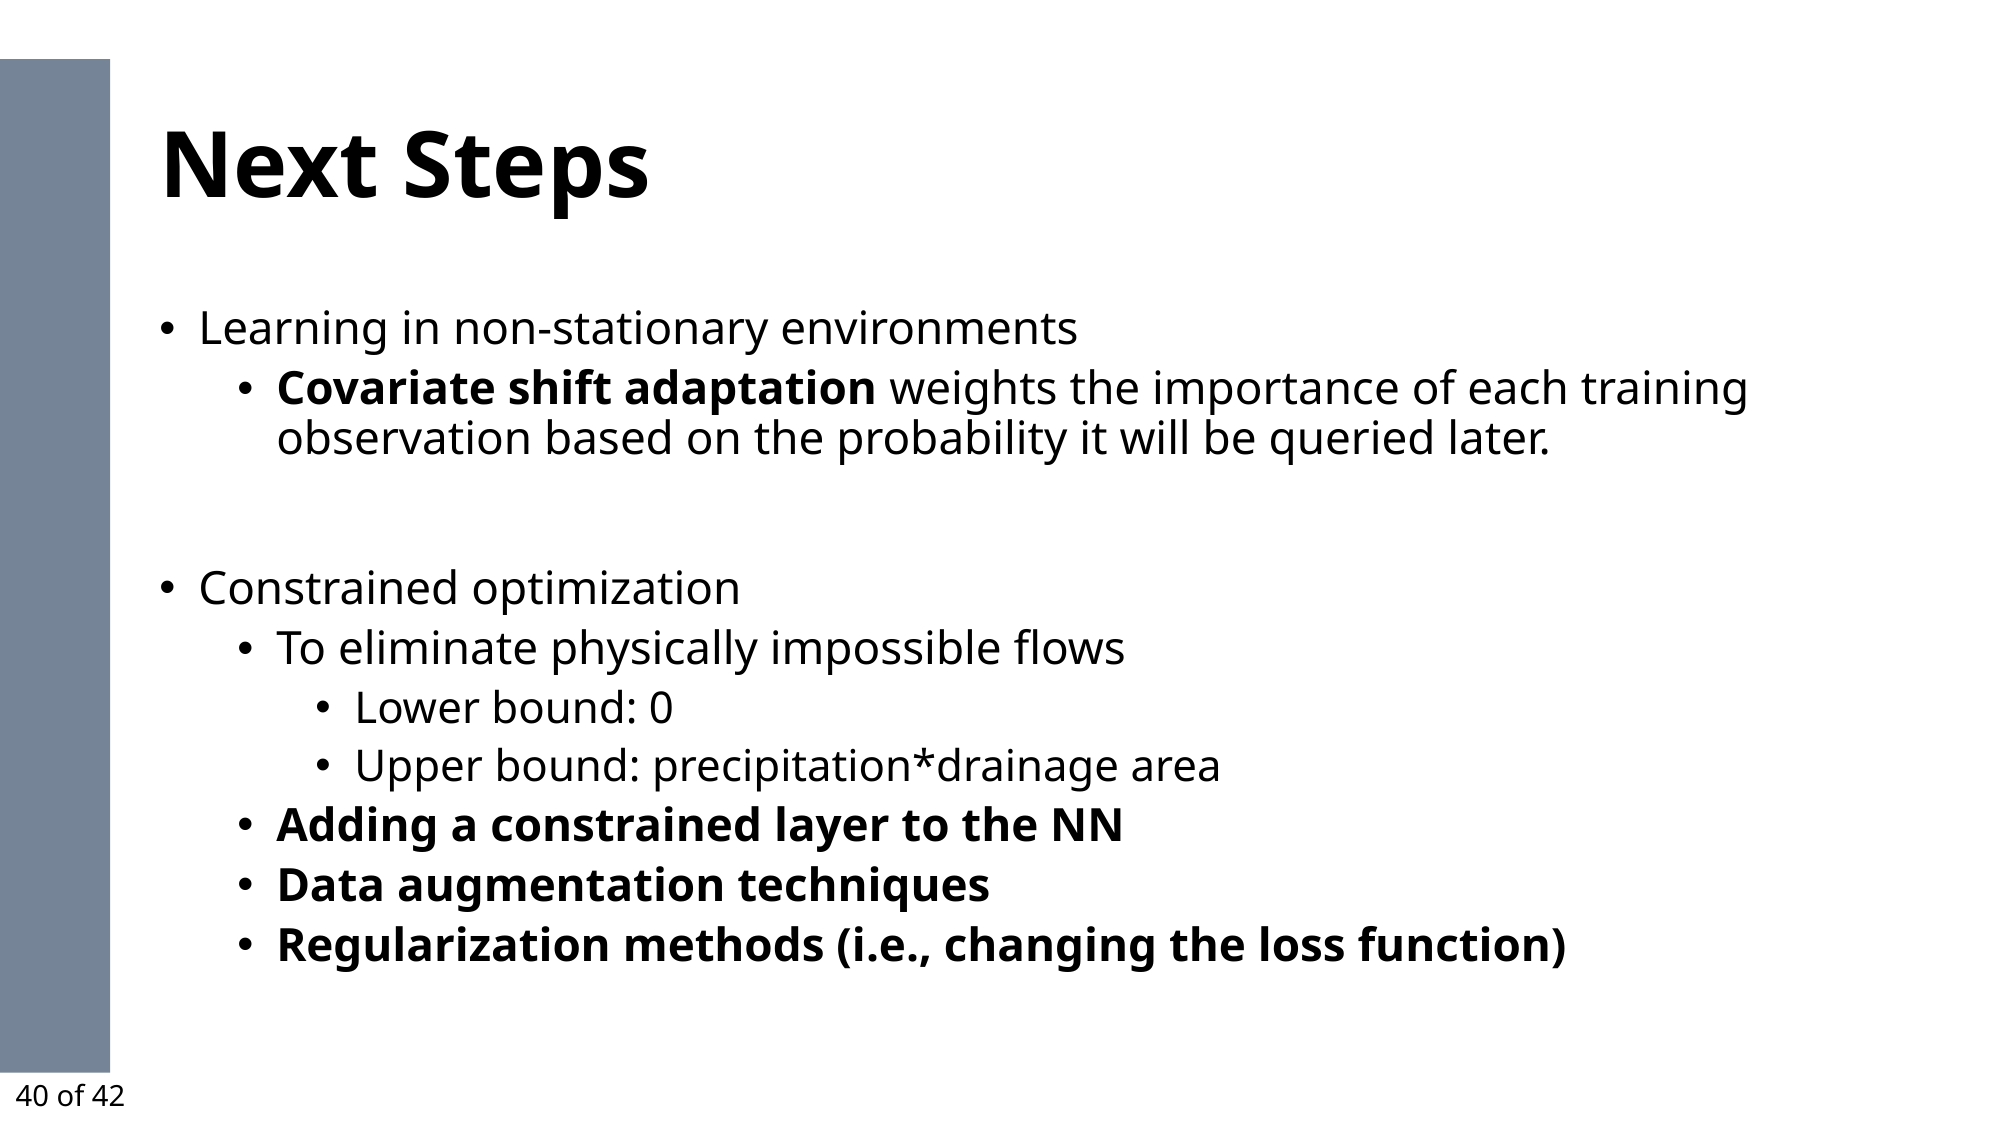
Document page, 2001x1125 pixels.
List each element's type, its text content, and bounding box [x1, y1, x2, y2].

list Learning in non-stationary environments Covariate shift adaptation weights the importance of each training observation based on the probability it will be queried later. Constrained optimization To eliminate physically impossible flows Lower bound: 0 Upper bound: precipitation*drainage area Adding a constrained layer to the NN Data augmentation techniques Regularization methods (i.e., changing the loss function) [147, 299, 1933, 1073]
title Next Steps [147, 59, 1934, 277]
